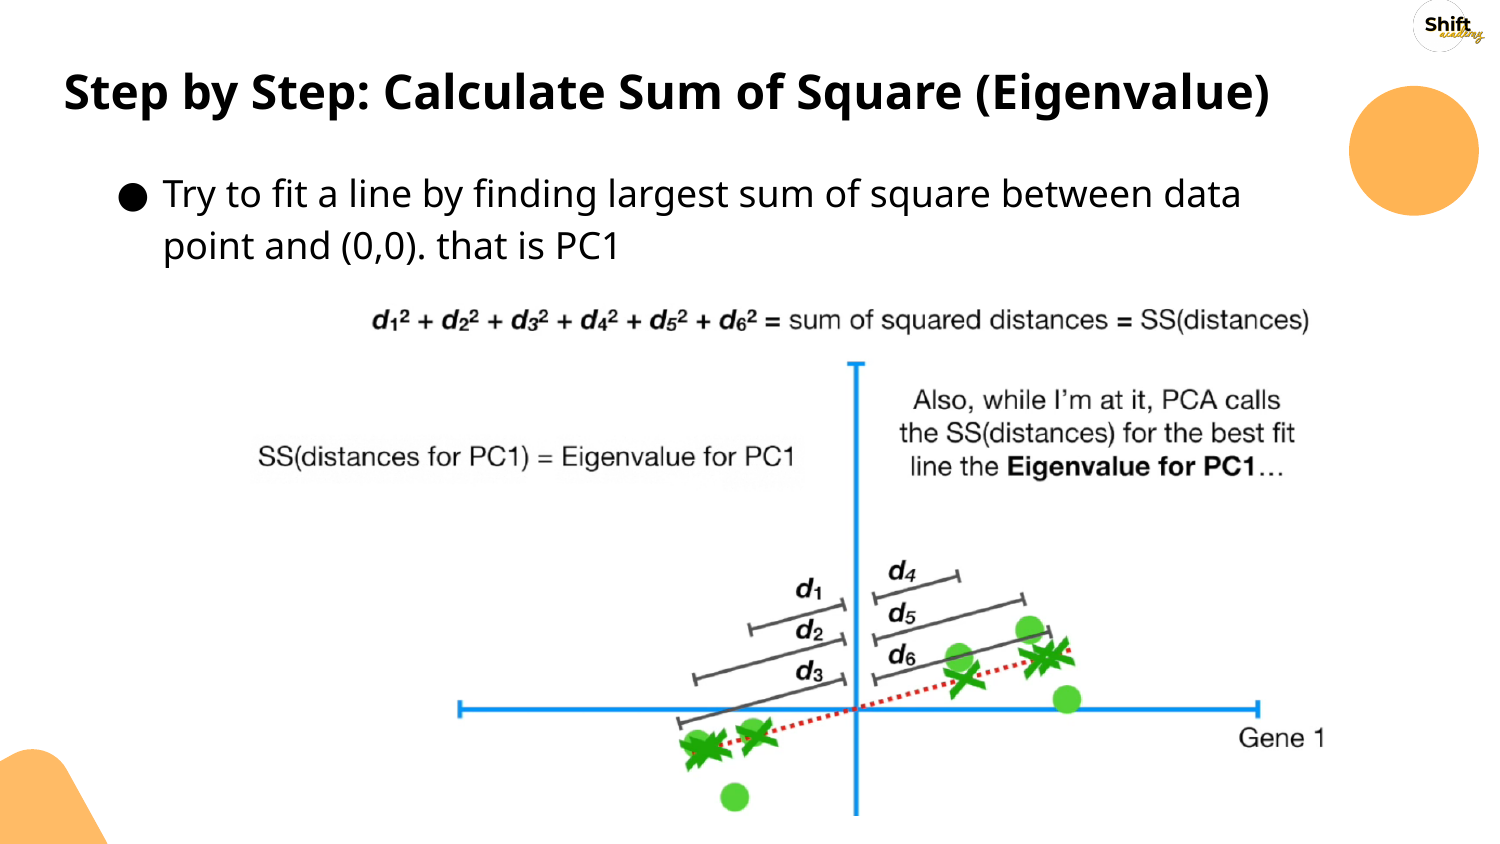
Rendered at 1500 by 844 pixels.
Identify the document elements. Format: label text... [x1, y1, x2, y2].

picture [249, 292, 1329, 817]
text_box [0, 749, 108, 844]
text_box Try to fit a line by finding largest sum of square between data point and (0,0). that is PC1 [94, 152, 1259, 293]
text_box Step by Step: Calculate Sum of Square (Eigenvalue) [52, 50, 1383, 224]
picture [1413, 0, 1491, 52]
text_box [1383, 85, 1479, 216]
